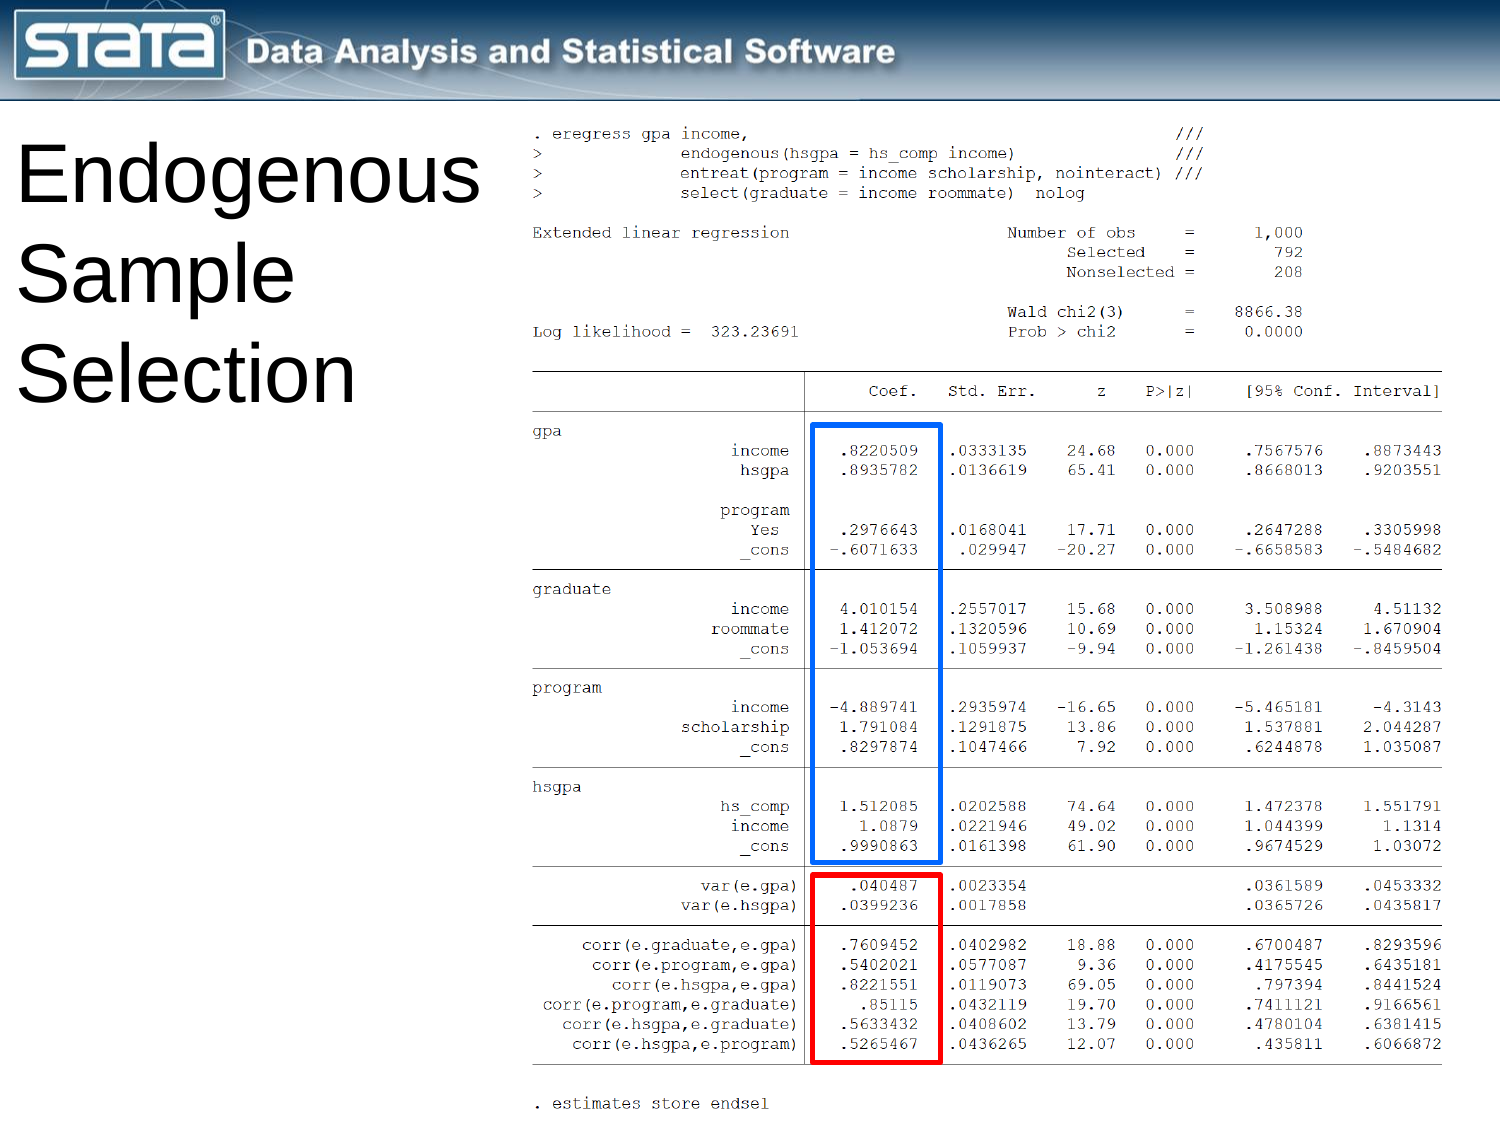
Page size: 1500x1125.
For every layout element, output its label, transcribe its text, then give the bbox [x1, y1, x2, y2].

title Endogenous Sample Selection [0, 108, 500, 438]
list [524, 124, 1451, 1114]
picture [0, 0, 1500, 102]
